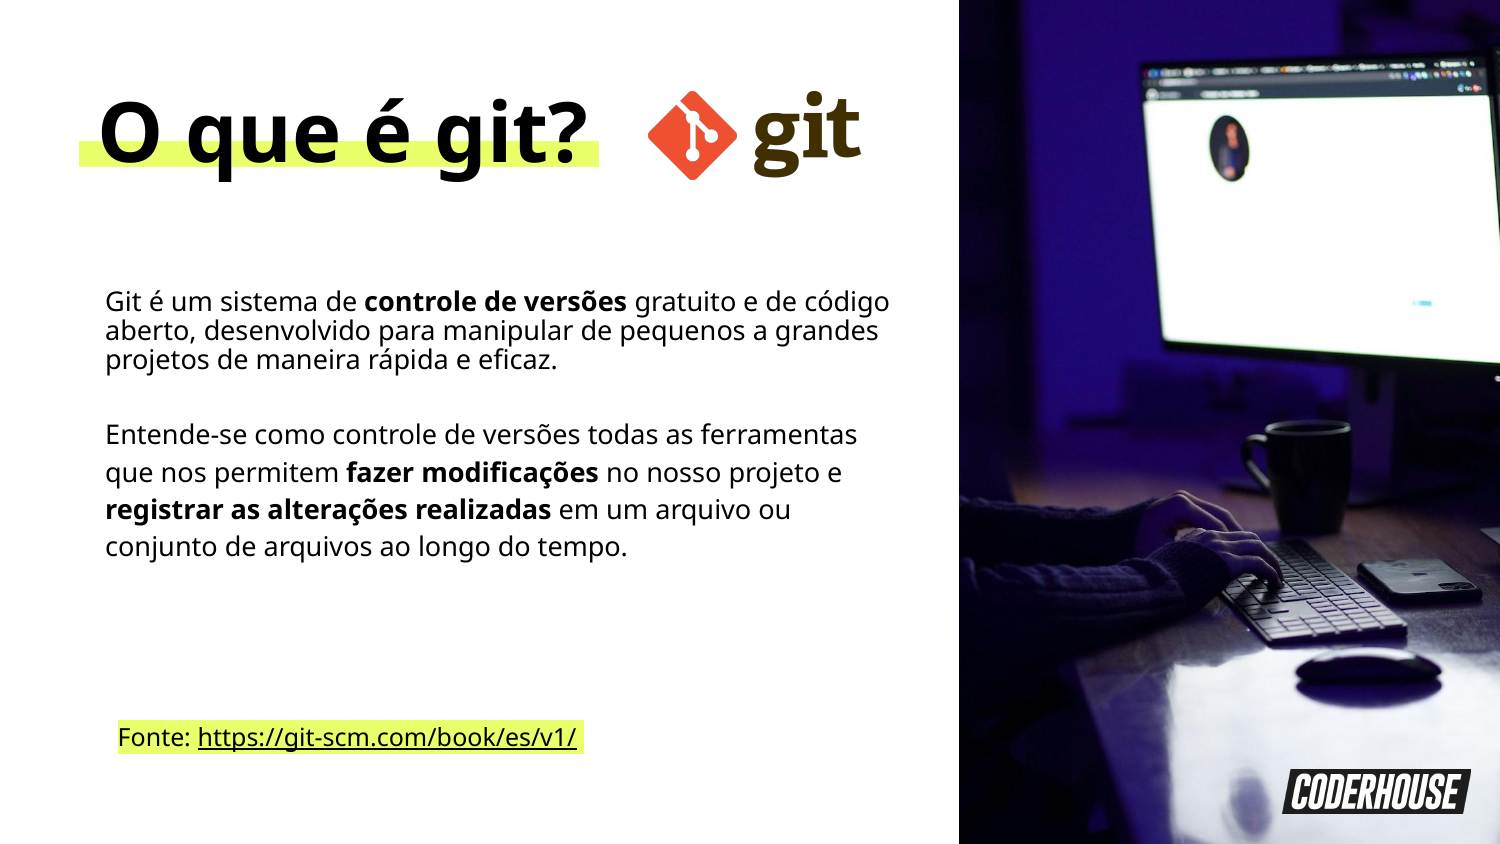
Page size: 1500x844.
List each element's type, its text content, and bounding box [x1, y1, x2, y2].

picture [648, 91, 861, 181]
picture [958, 0, 1500, 844]
text_box Git é um sistema de controle de versões gratuito e de código aberto, desenvolvido para manipular de pequenos a grandes projetos de maneira rápida e eficaz. Entende-se como controle de versões todas as ferramentas que nos permitem fazer modificações no nosso projeto e registrar as alterações realizadas em um arquivo ou conjunto de arquivos ao longo do tempo. [90, 273, 909, 578]
text_box Fonte: https://git-scm.com/book/es/v1/ [102, 706, 721, 771]
text_box O que é git? [82, 75, 901, 196]
